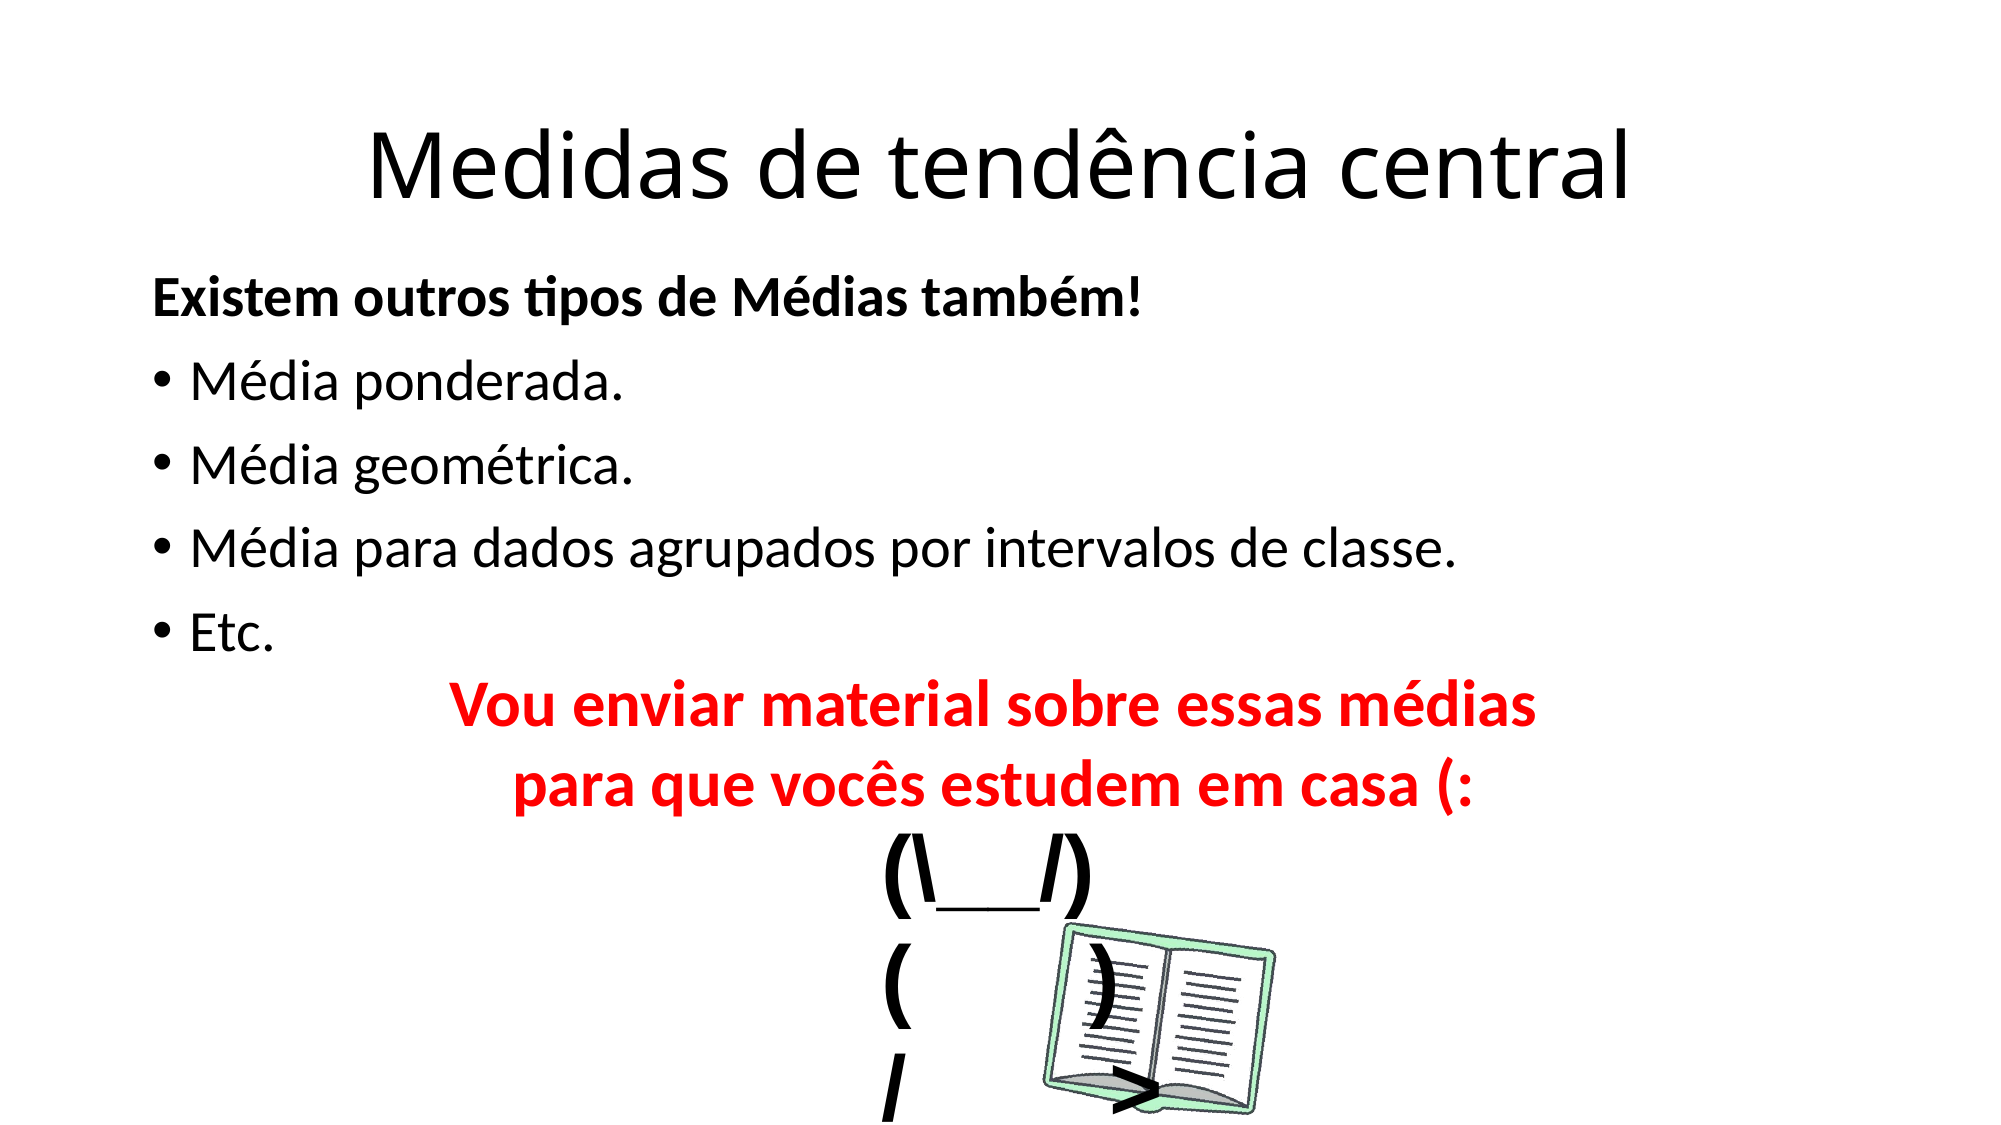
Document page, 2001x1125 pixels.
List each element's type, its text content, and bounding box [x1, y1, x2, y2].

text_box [866, 801, 1246, 1125]
title Medidas de tendência central [137, 59, 1863, 258]
picture [1246, 883, 1299, 1125]
list Existem outros tipos de Médias também! Média ponderada. Média geométrica. Média para dados agrupados por intervalos de classe. Etc. [137, 258, 1863, 1066]
text_box Vou enviar material sobre essas médias para que vocês estudem em casa (: [402, 652, 1586, 827]
